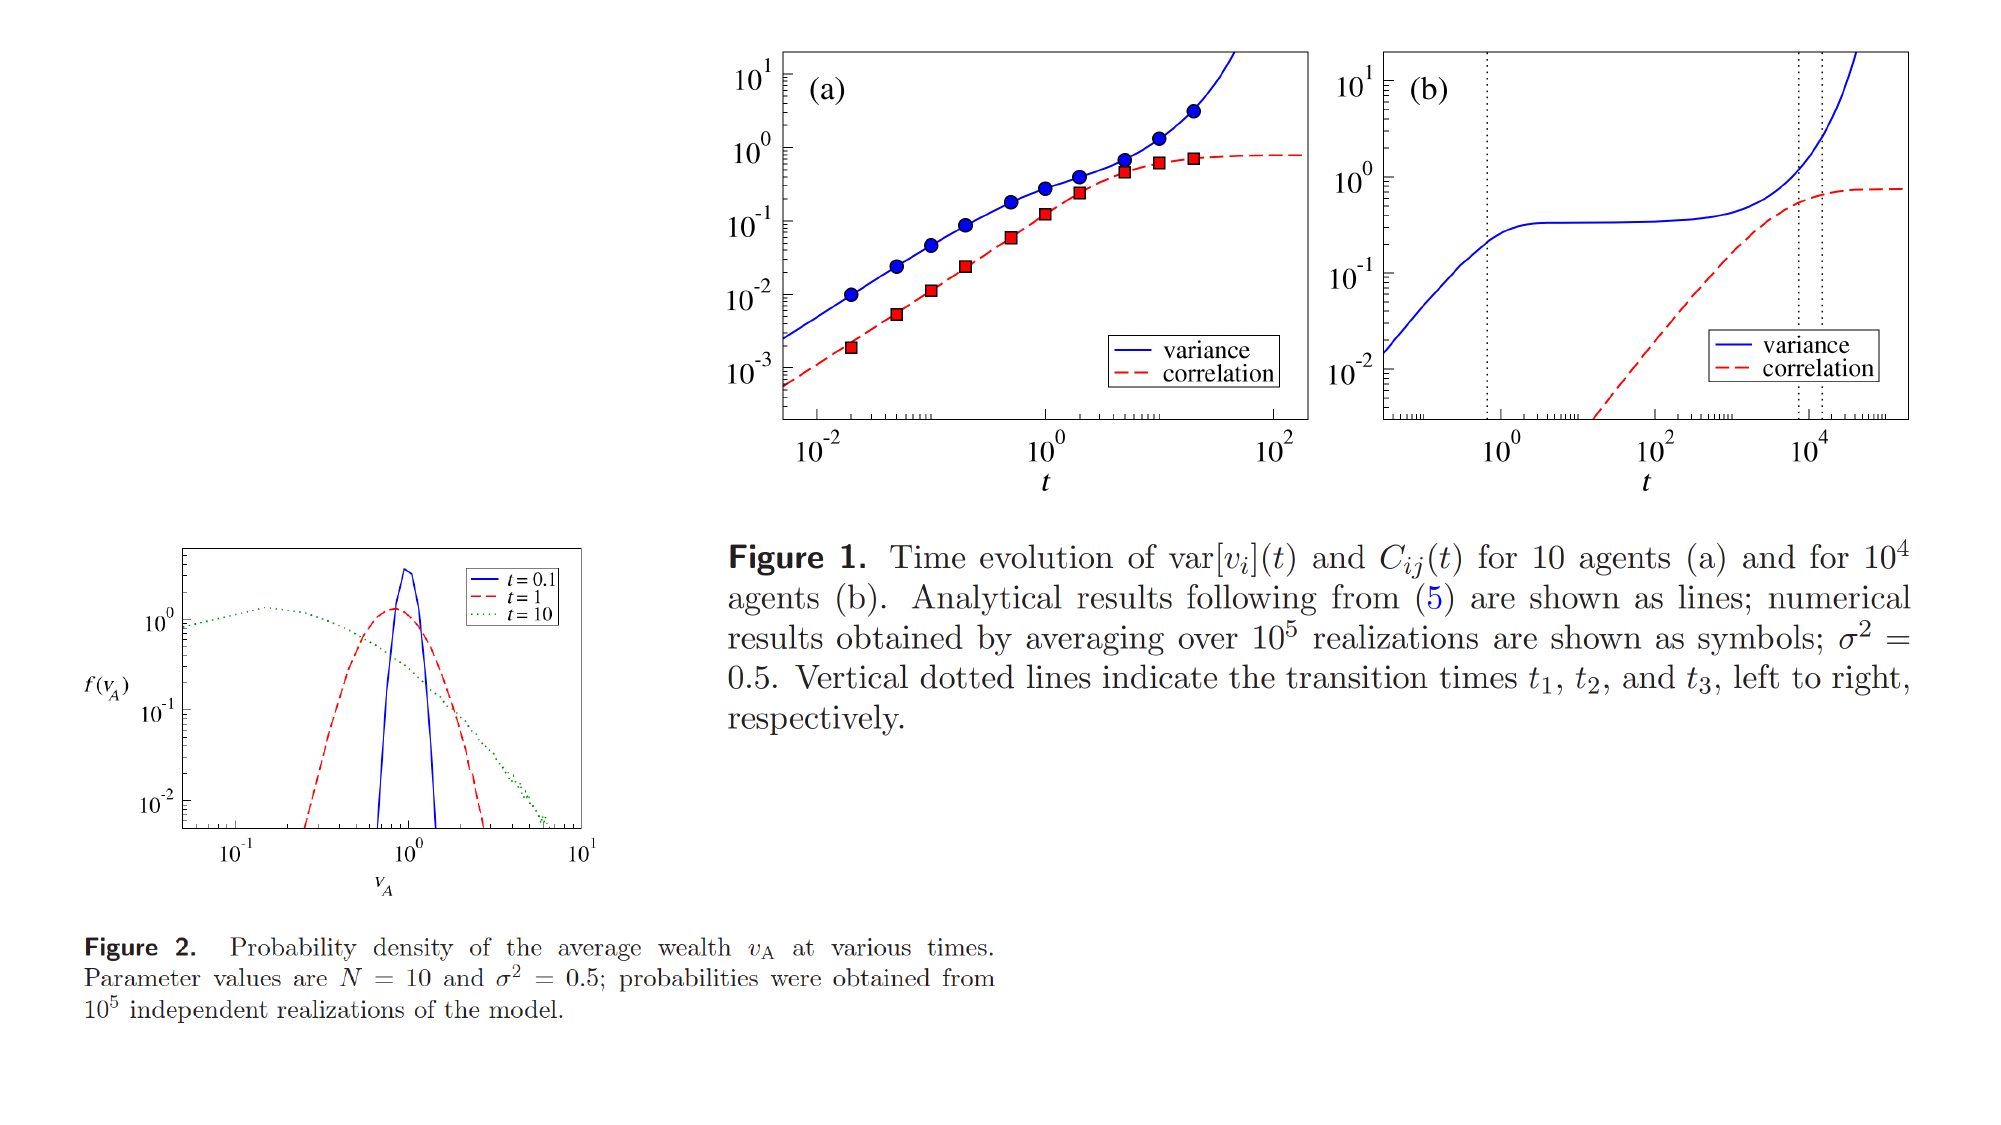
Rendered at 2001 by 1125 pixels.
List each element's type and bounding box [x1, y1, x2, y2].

picture [22, 19, 1952, 1033]
